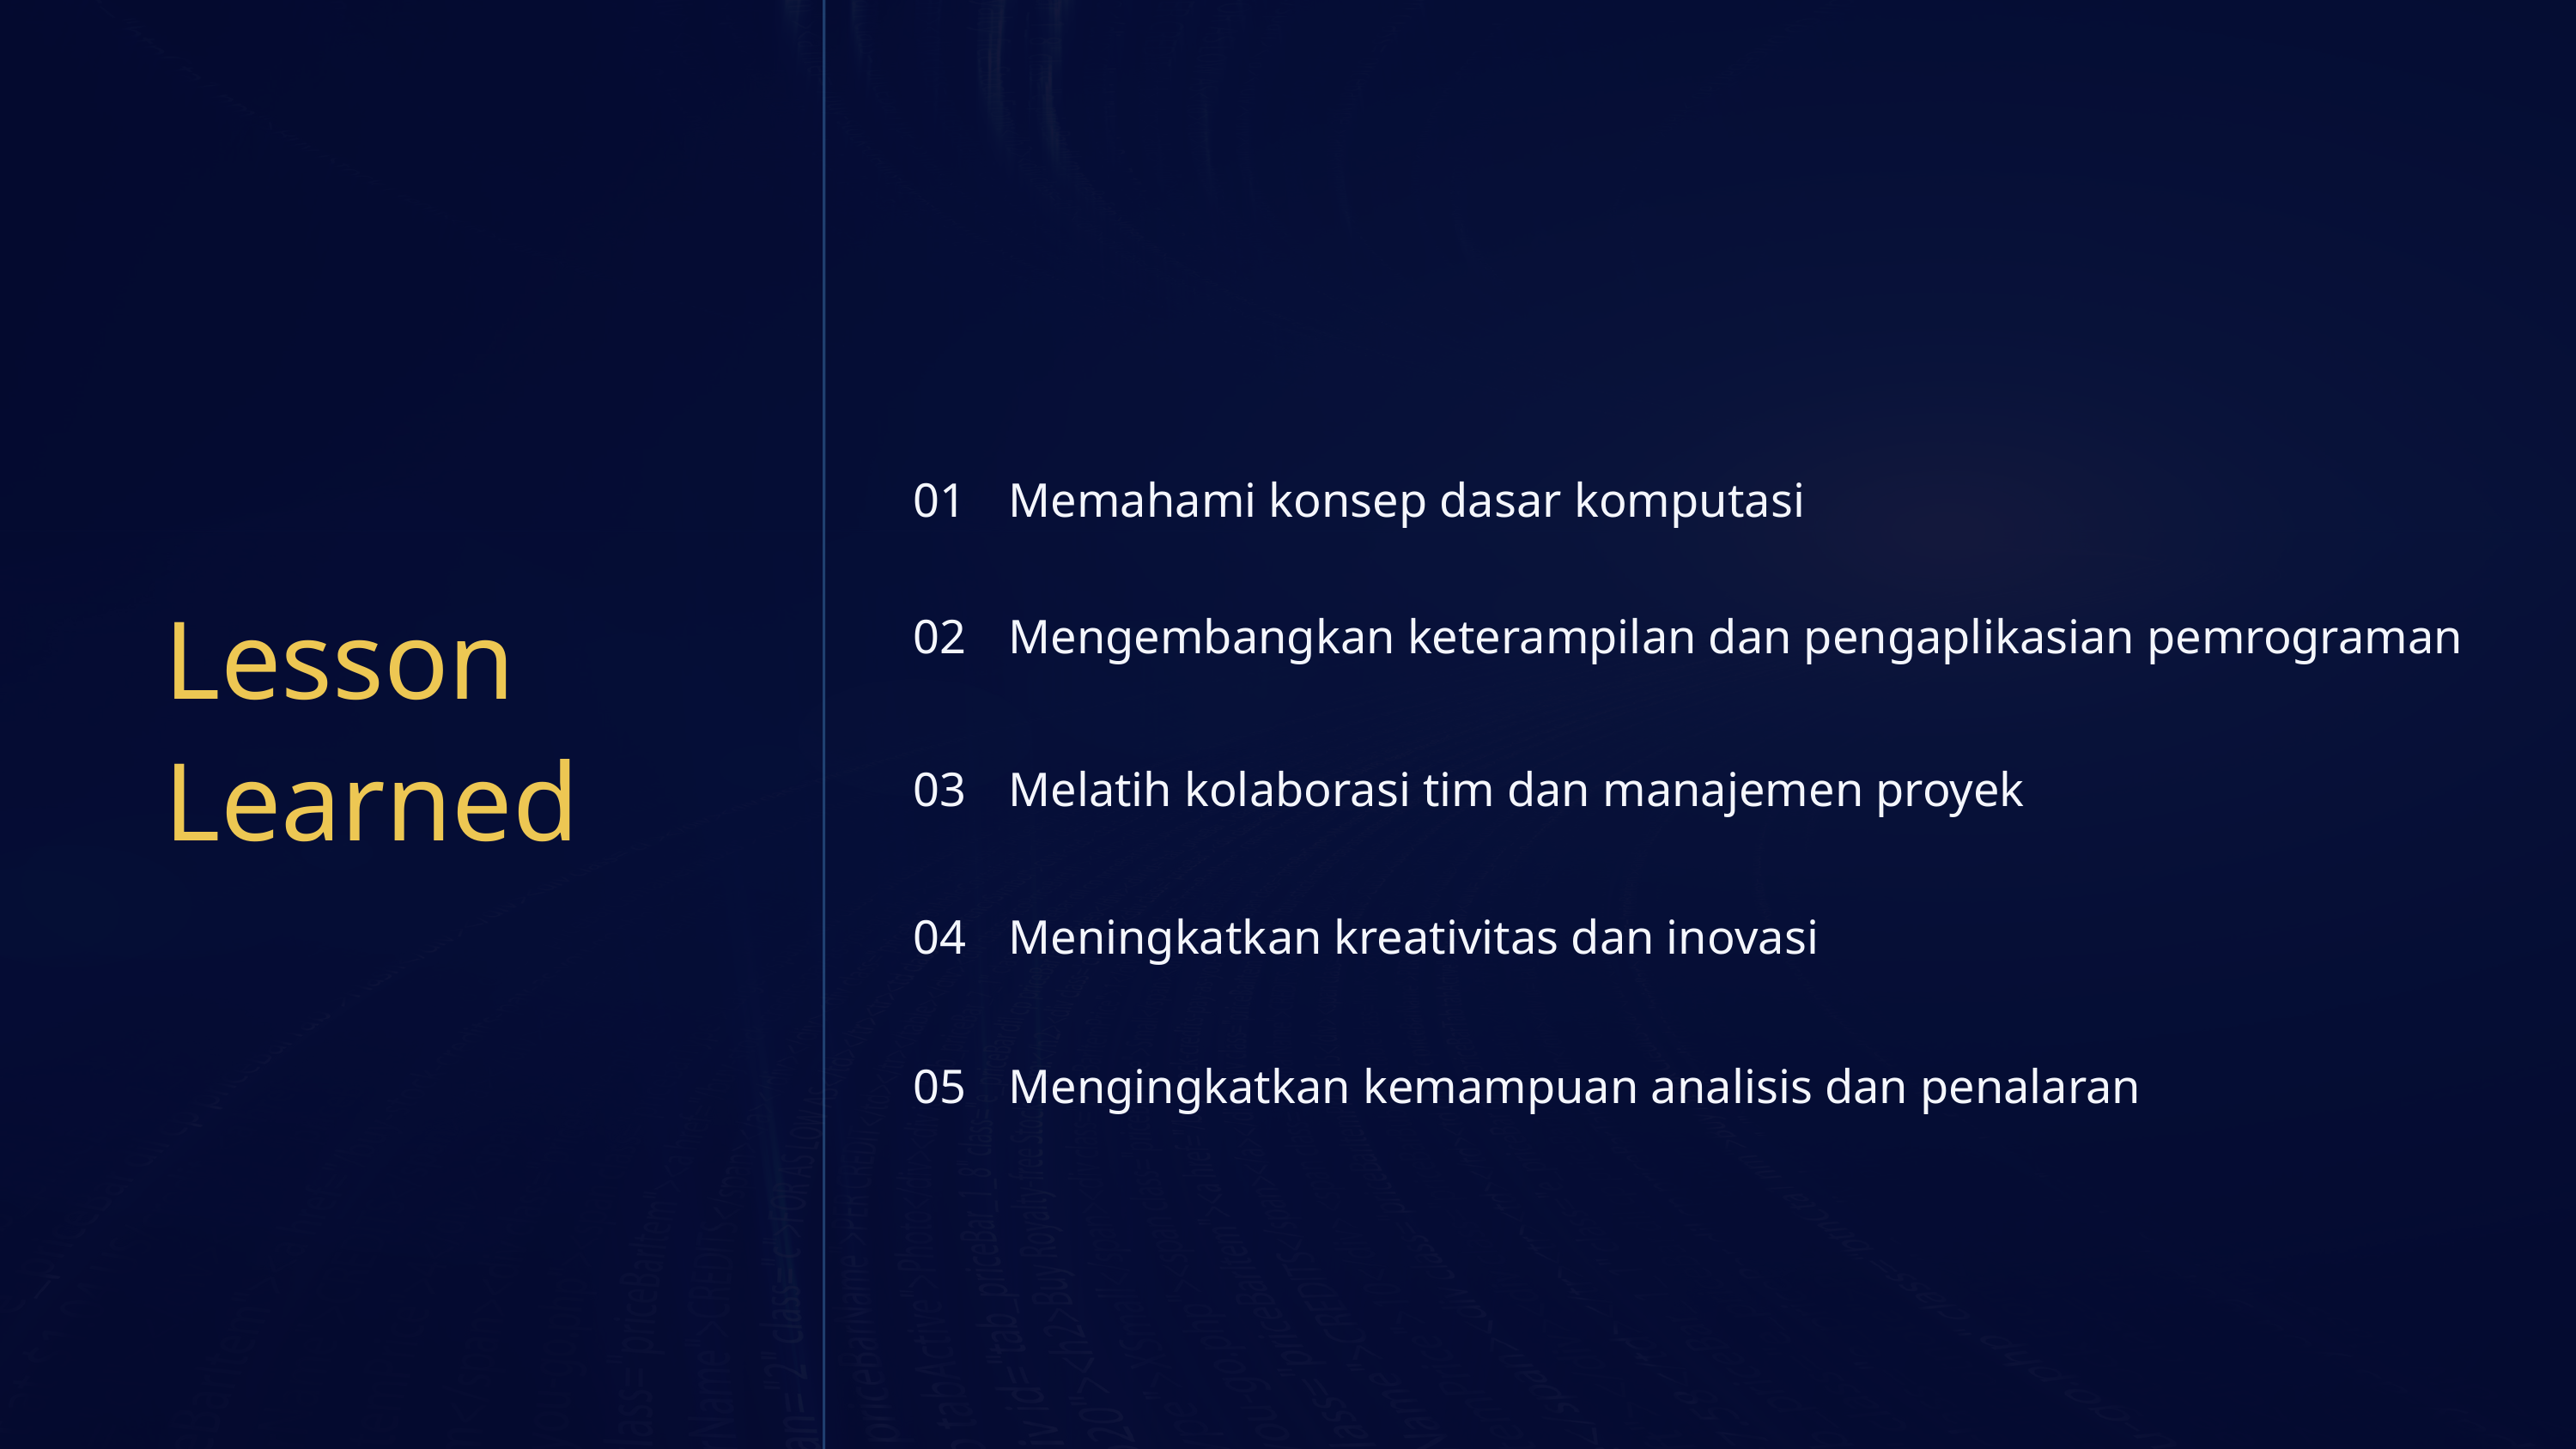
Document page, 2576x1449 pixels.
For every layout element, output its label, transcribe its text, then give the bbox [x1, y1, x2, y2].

text_box [0, 0, 823, 1449]
table_cell 03 [871, 713, 1008, 861]
table_cell 04 [871, 861, 1008, 1009]
table_header Memahami konsep dasar komputasi [1008, 440, 2485, 557]
table_header 01 [871, 440, 1008, 557]
table_cell 02 [871, 557, 1008, 713]
table_cell Melatih kolaborasi tim dan manajemen proyek [1008, 713, 2485, 861]
table_cell Mengingkatkan kemampuan analisis dan penalaran [1008, 1009, 2485, 1161]
table_cell 05 [871, 1009, 1008, 1161]
table_cell Mengembangkan keterampilan dan pengaplikasian pemrograman [1008, 557, 2485, 713]
text_box [824, 0, 2576, 1449]
text_box Lesson Learned [164, 579, 778, 863]
table_cell Meningkatkan kreativitas dan inovasi [1008, 861, 2485, 1009]
